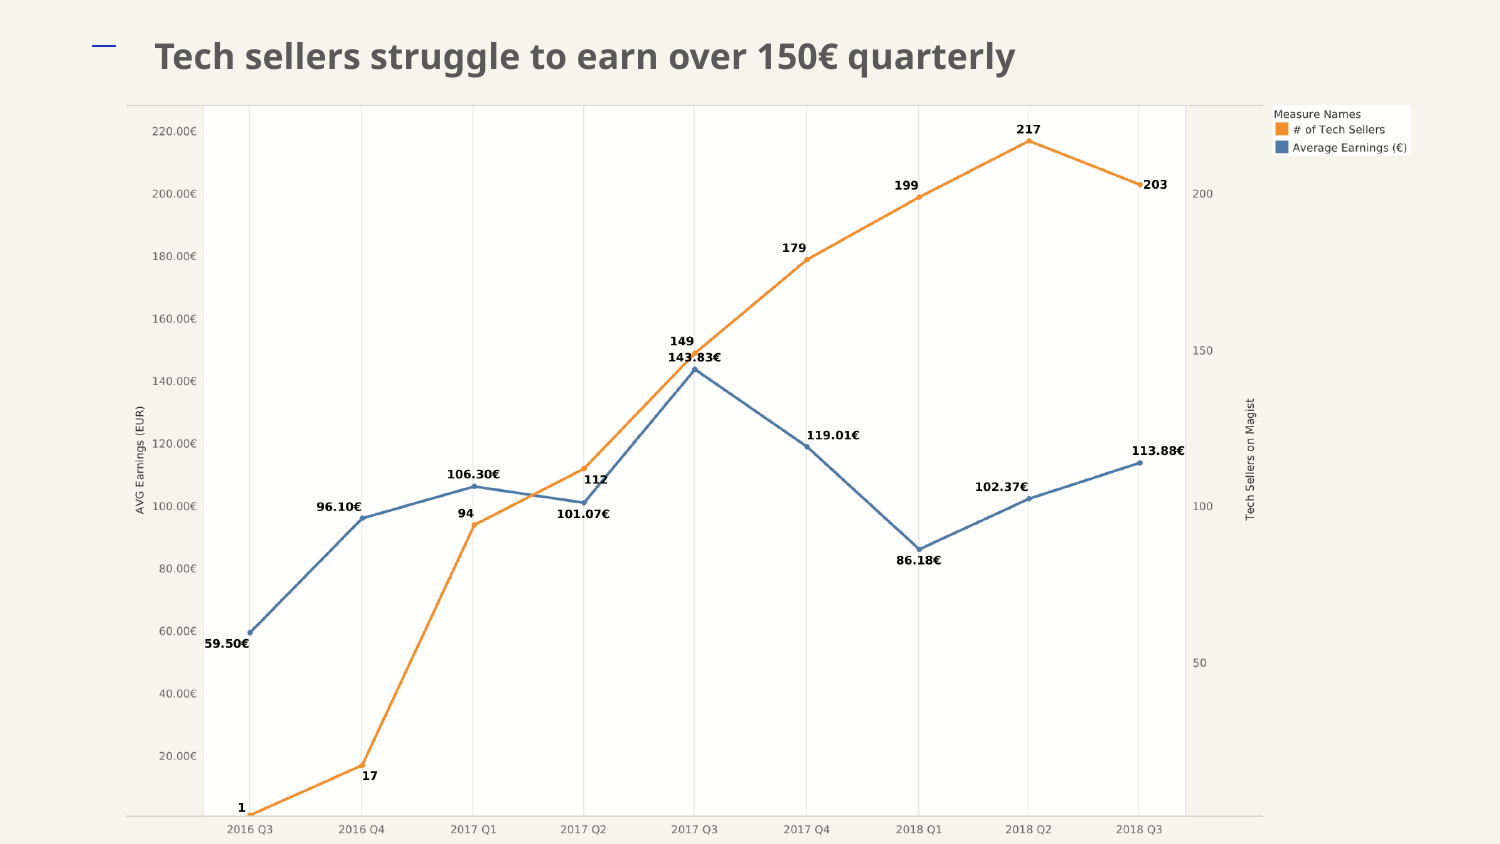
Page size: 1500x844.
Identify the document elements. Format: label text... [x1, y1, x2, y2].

picture [125, 104, 1411, 844]
title Tech sellers struggle to earn over 150€ quarterly [139, 27, 1462, 93]
